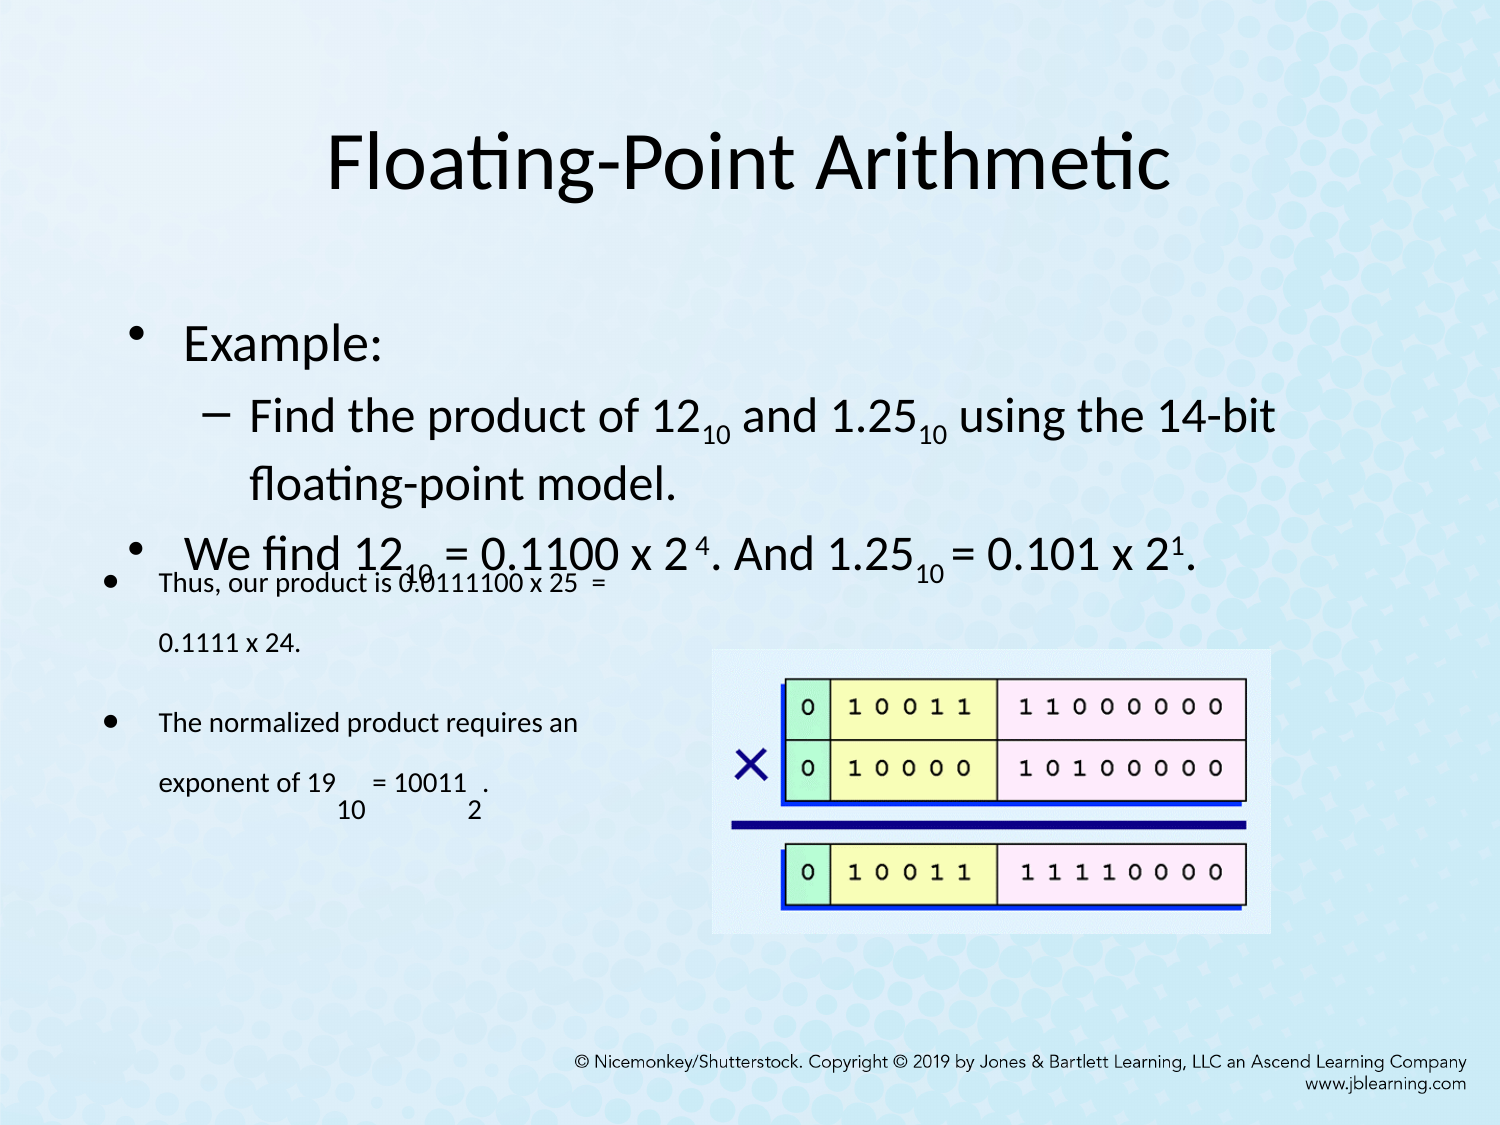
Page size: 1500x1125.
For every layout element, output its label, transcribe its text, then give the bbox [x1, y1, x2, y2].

title Floating-Point Arithmetic [112, 75, 1388, 238]
picture [0, 0, 1500, 1125]
list Example: Find the product of 1210 and 1.2510 using the 14-bit floating-point model. We find 1210 = 0.1100 x 2 4. And 1.2510 = 0.101 x 21. [112, 299, 1388, 975]
text_box Thus, our product is 0.0111100 x 25 = 0.1111 x 24. The normalized product requires an exponent of 1910 = 100112. [87, 549, 625, 1013]
